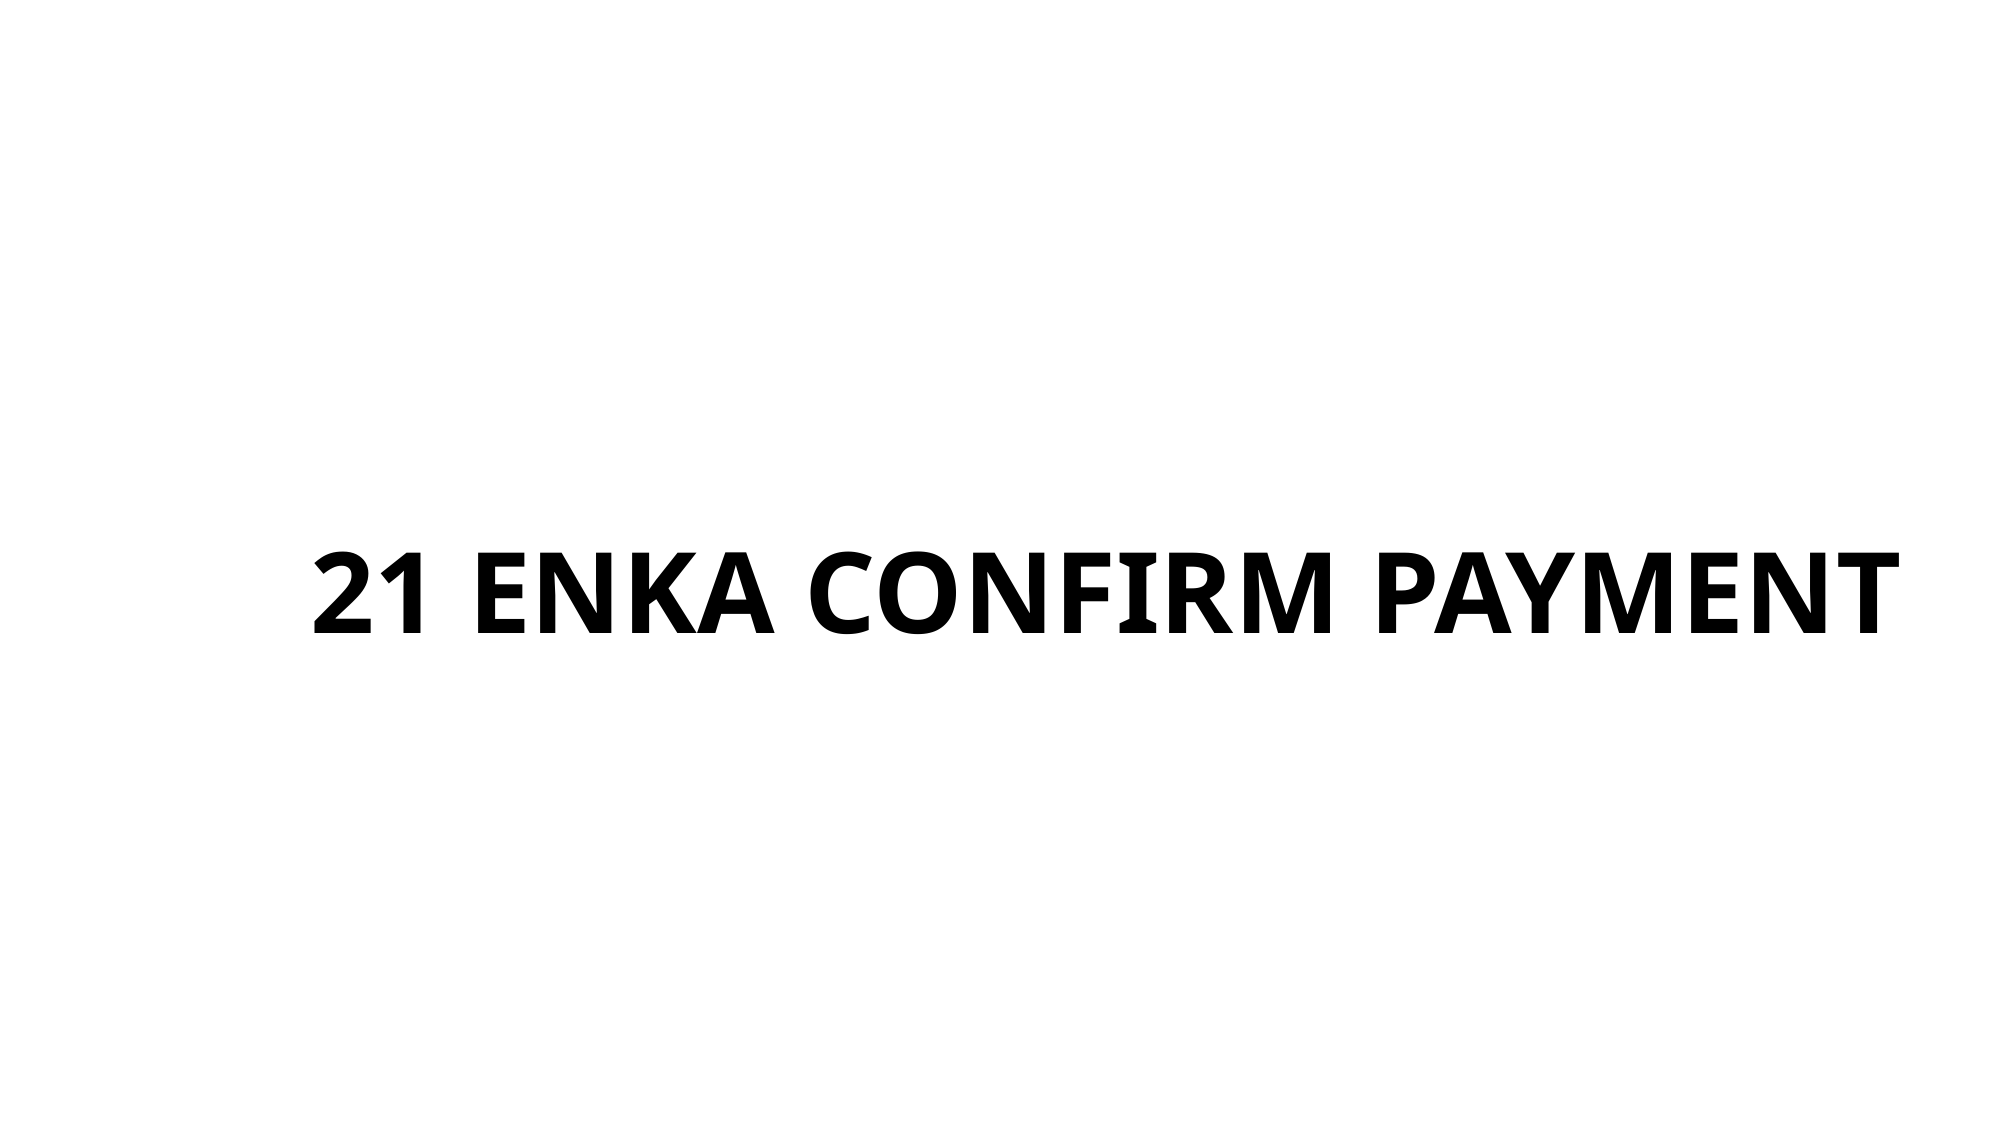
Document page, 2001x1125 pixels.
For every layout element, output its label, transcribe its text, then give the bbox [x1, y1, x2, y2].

text_box 21 ENKA CONFIRM PAYMENT [295, 513, 1917, 664]
